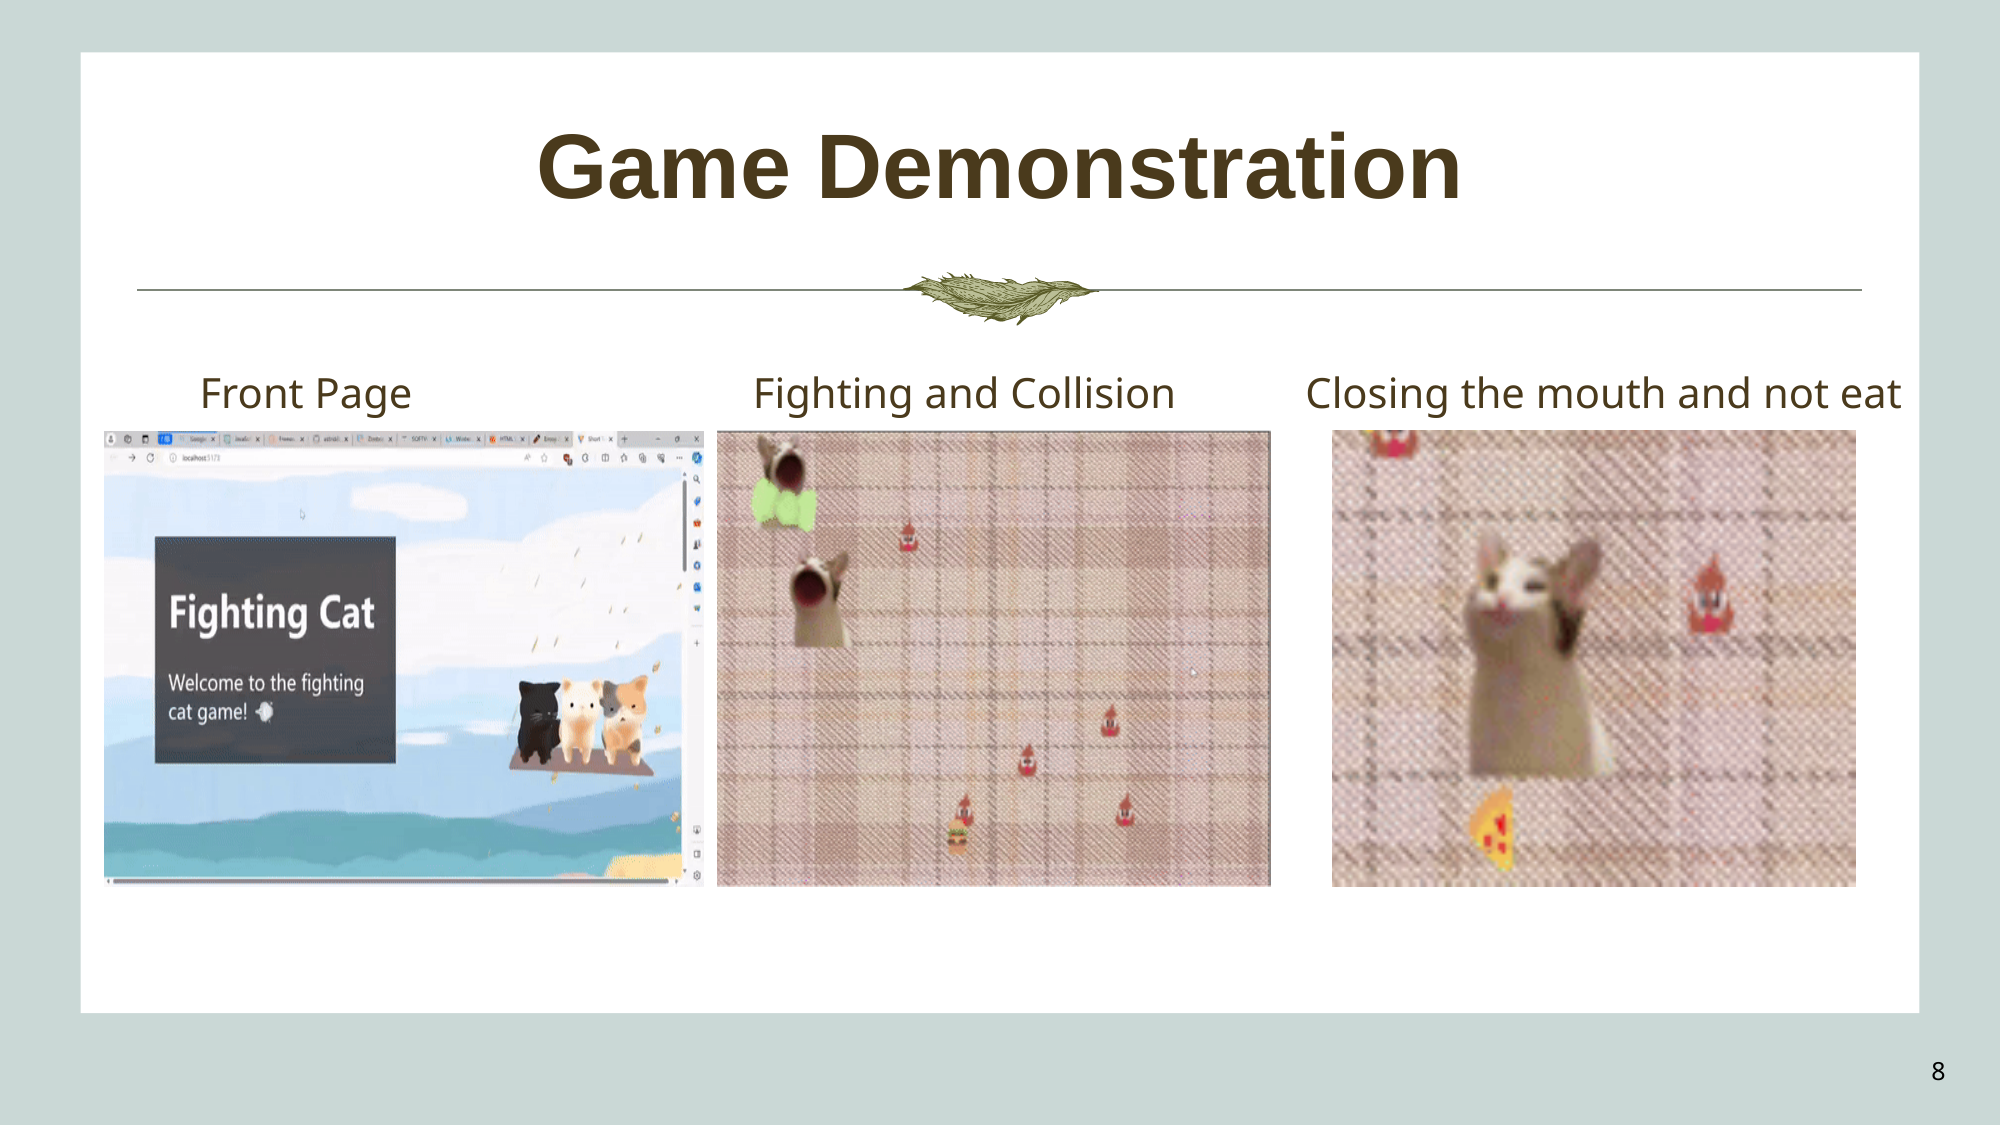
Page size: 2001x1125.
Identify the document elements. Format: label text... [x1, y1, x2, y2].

picture [901, 278, 1100, 326]
title Game Demonstration [137, 59, 1863, 278]
picture [717, 430, 1271, 887]
list Closing the mouth and not eat [1290, 354, 1976, 425]
picture [104, 431, 704, 887]
list Front Page [184, 354, 710, 425]
picture [1332, 430, 1856, 887]
list Fighting and Collision [738, 354, 1263, 425]
slide_number 8 [1510, 1042, 1961, 1103]
